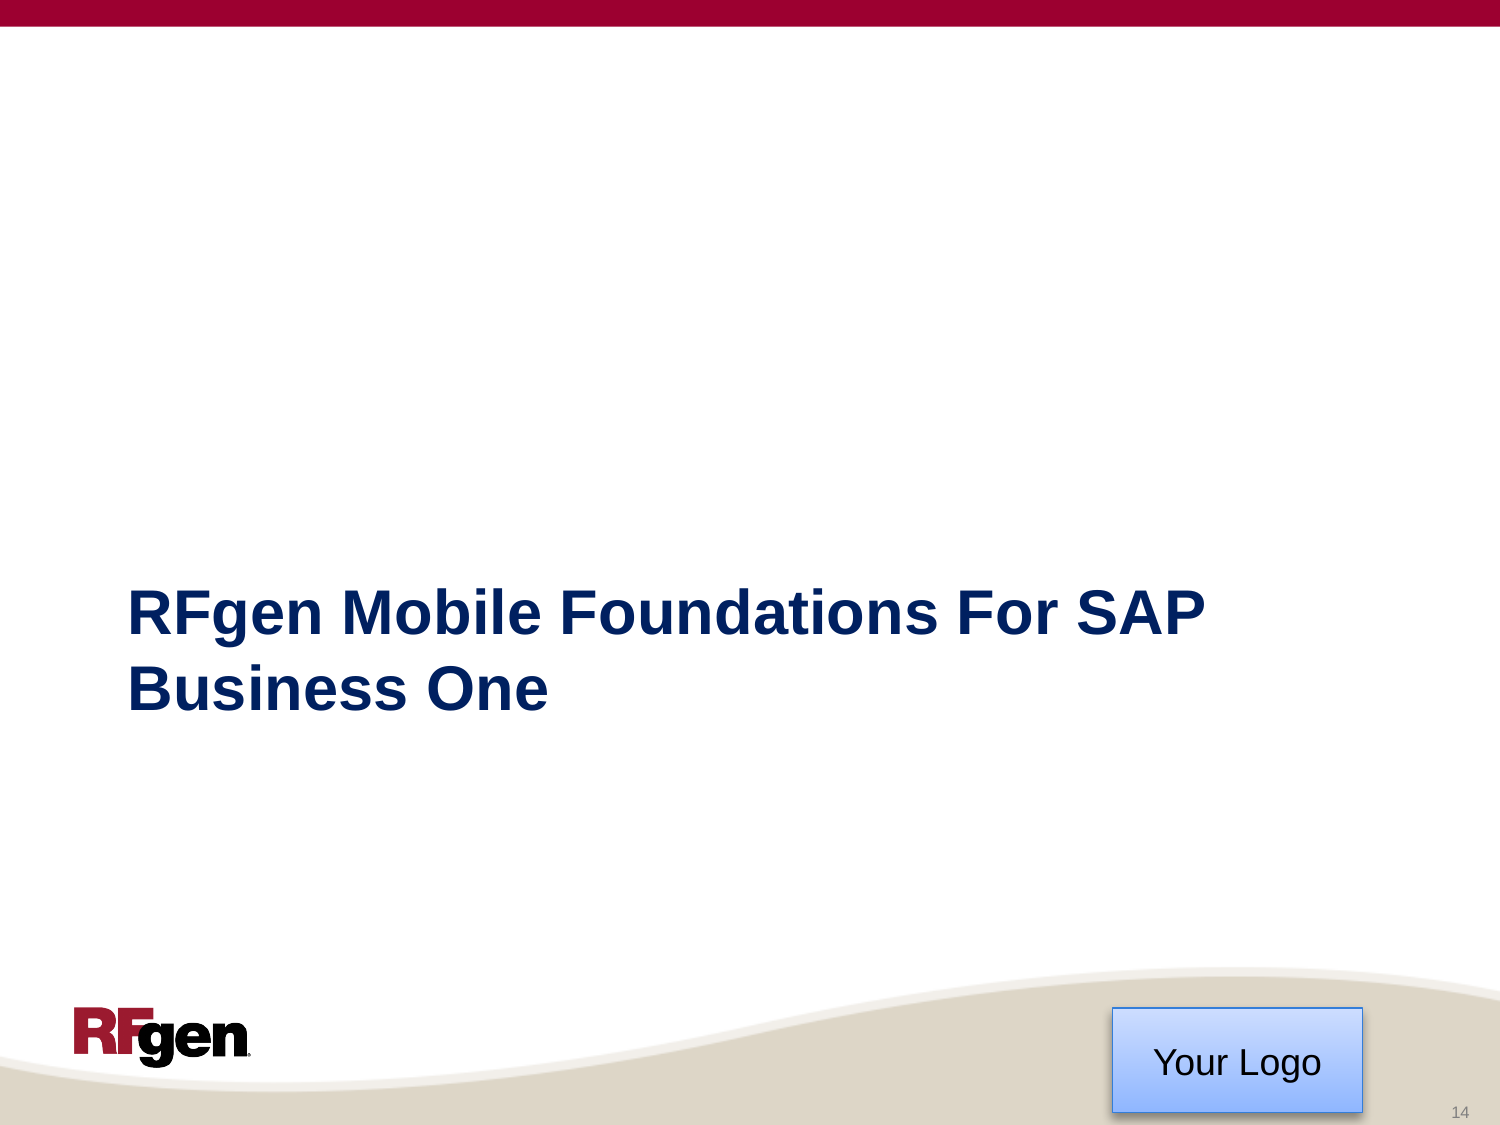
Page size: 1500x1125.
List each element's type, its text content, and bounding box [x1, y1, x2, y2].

picture [0, 958, 1500, 1125]
slide_number 14 [1429, 1081, 1492, 1125]
title RFgen Mobile Foundations For SAP Business One [112, 564, 1363, 788]
